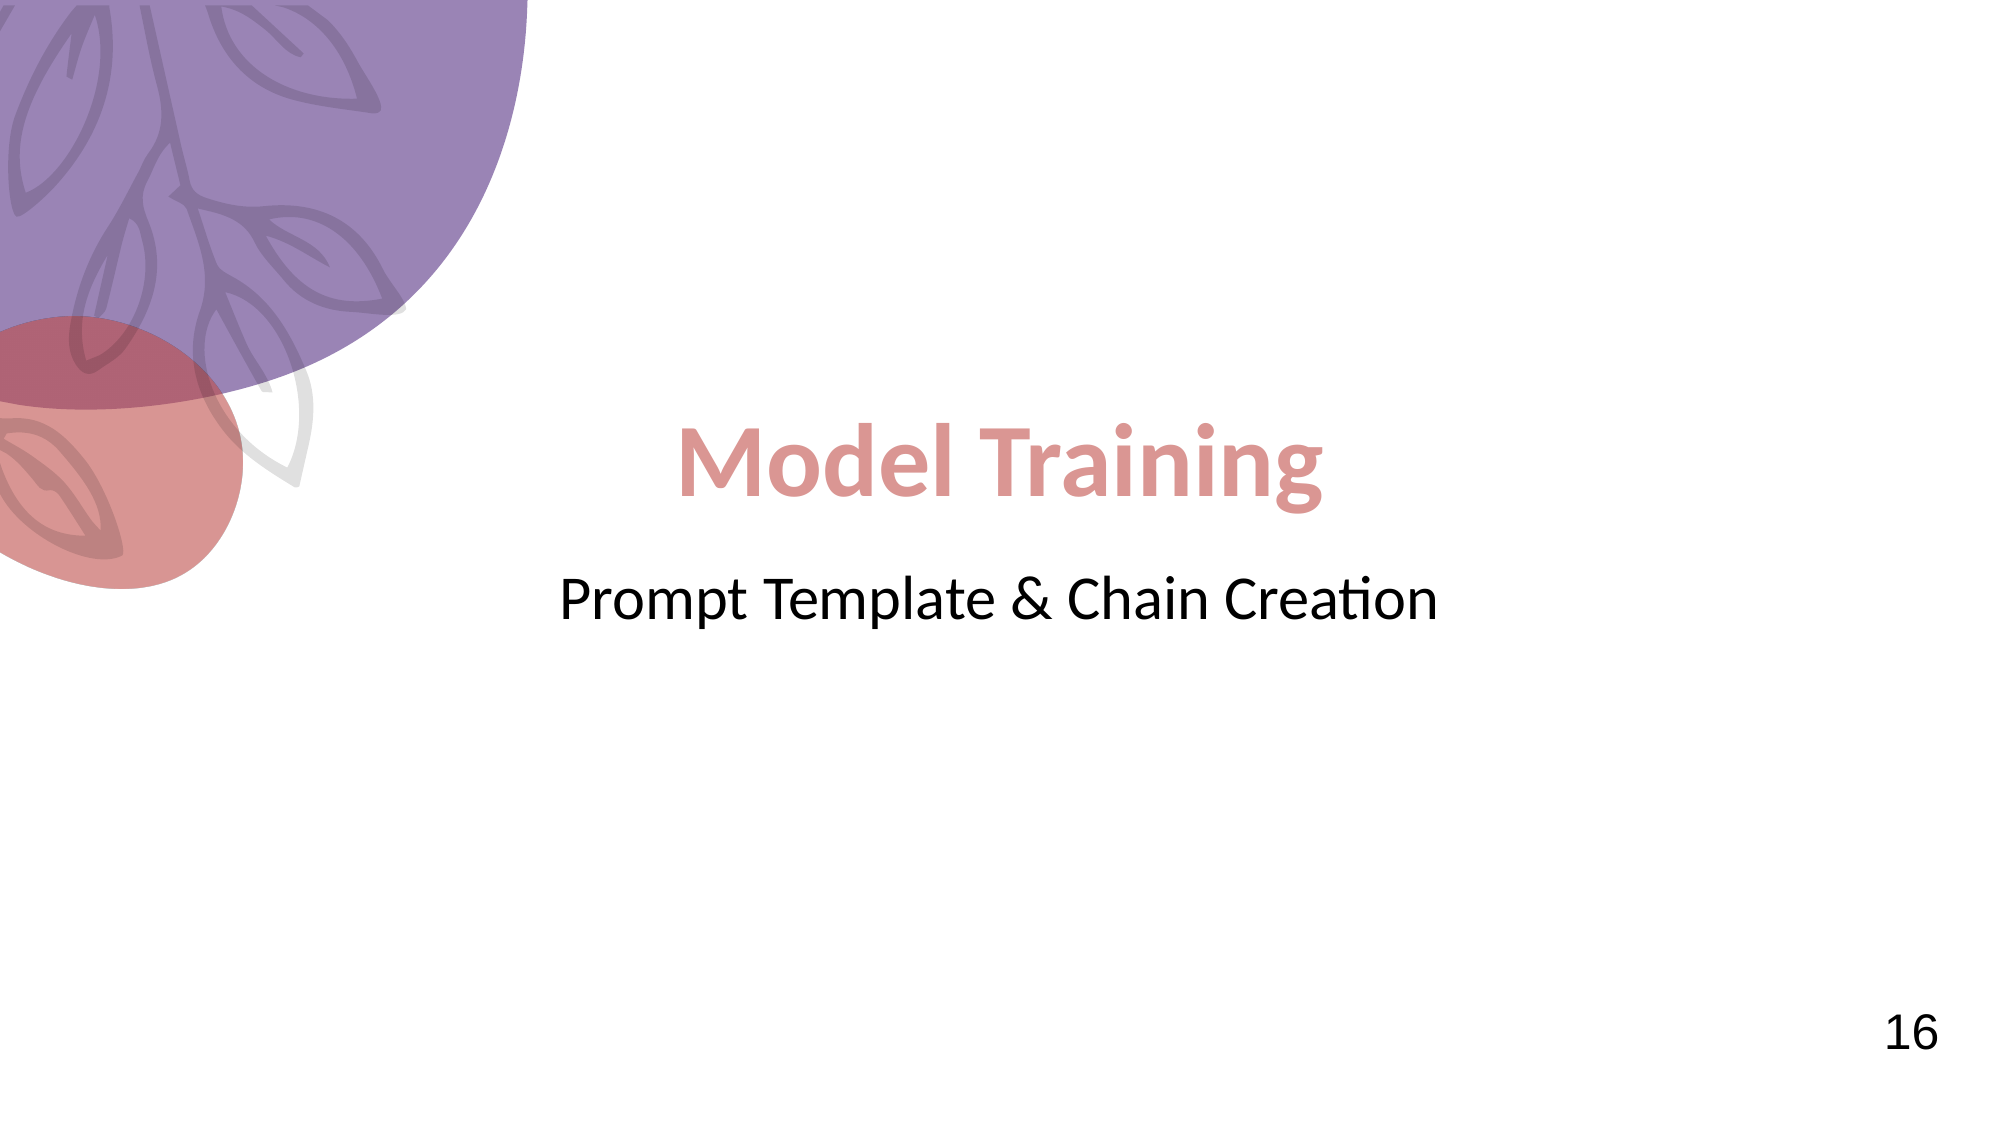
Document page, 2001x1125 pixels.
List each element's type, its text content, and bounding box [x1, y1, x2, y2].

text_box 16 [1868, 992, 1978, 1125]
title Model Training [562, 355, 1438, 549]
list Prompt Template & Chain Creation [334, 549, 1666, 646]
picture [0, 316, 243, 589]
